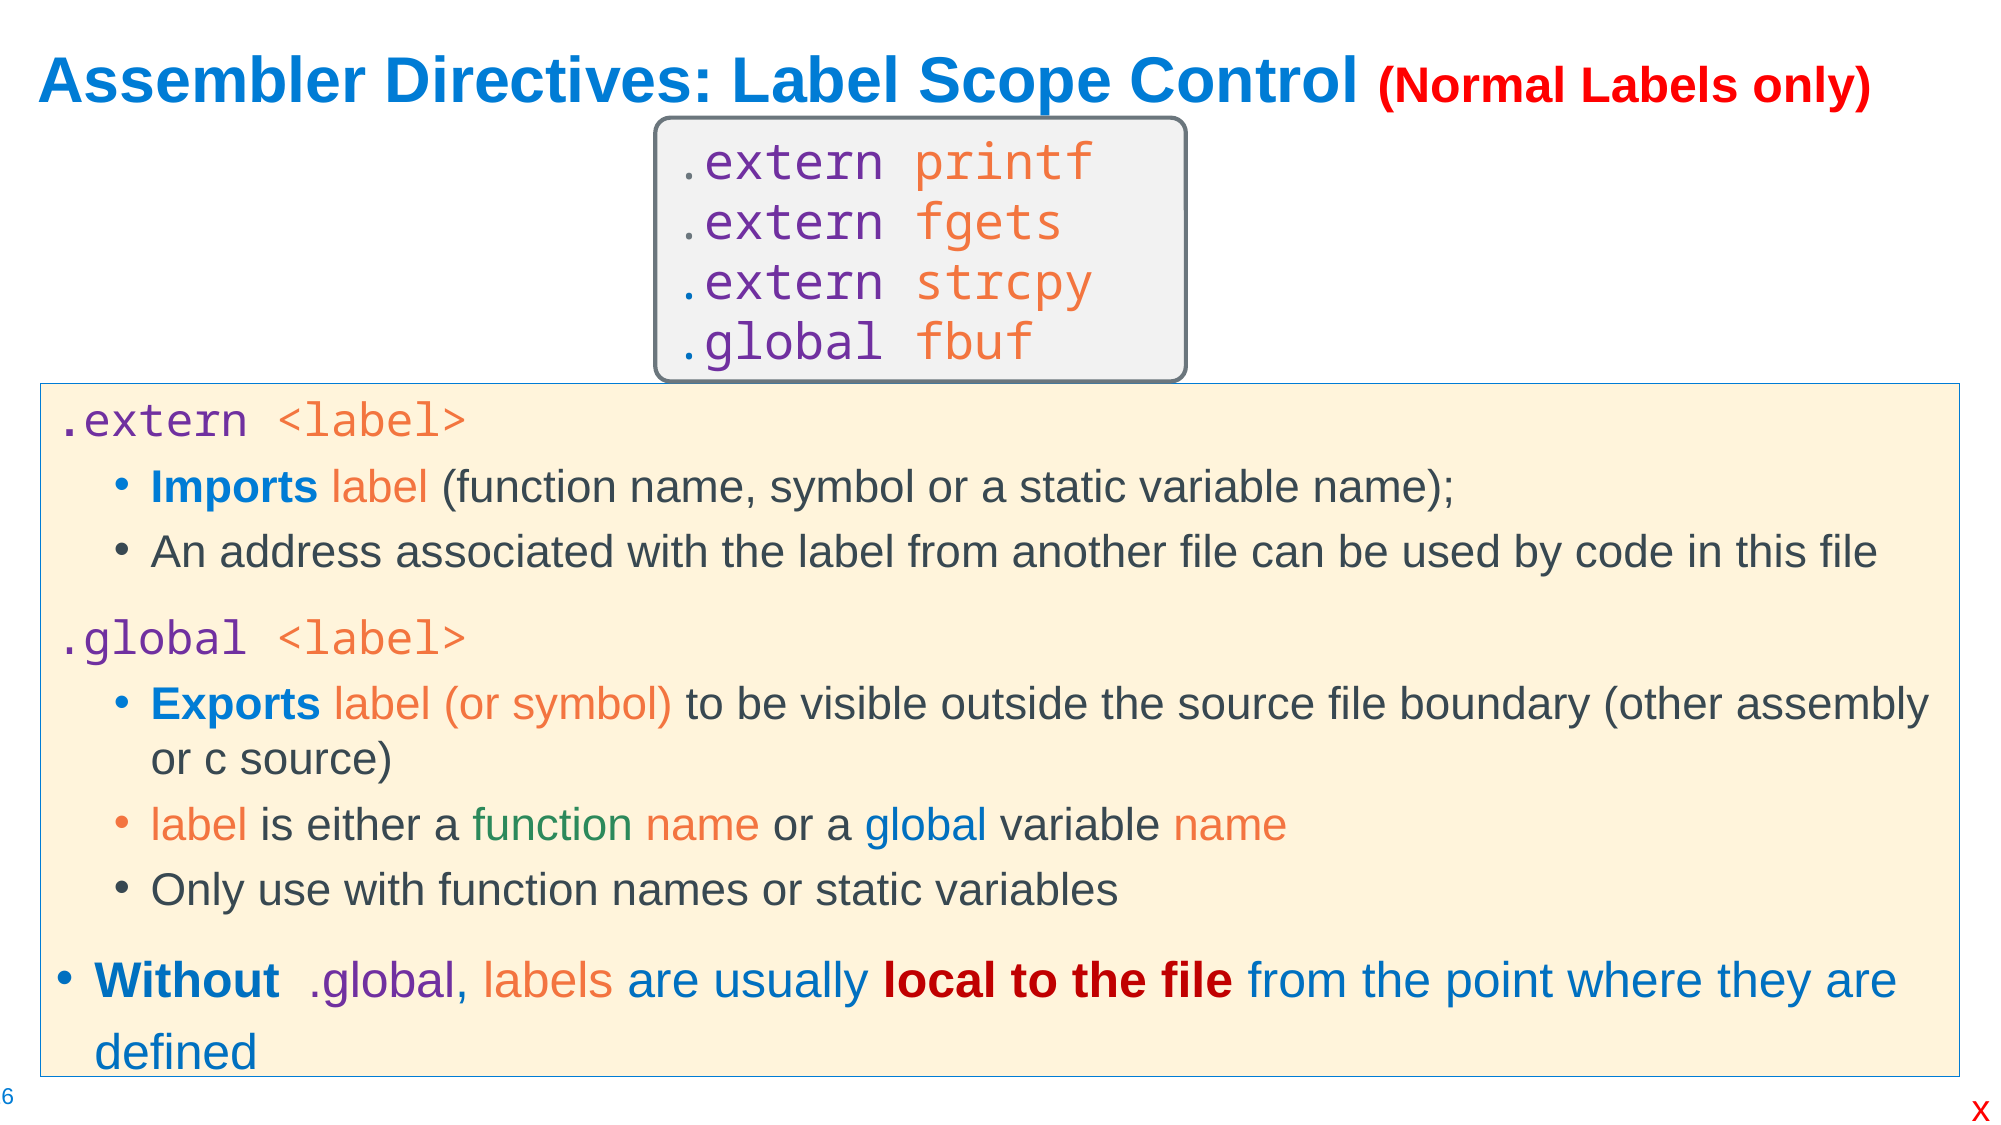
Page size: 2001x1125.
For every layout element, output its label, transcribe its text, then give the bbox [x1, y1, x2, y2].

text_box x [1956, 1076, 2000, 1125]
title Assembler Directives: Label Scope Control (Normal Labels only) [22, 48, 1957, 123]
list .extern <label> Imports label (function name, symbol or a static variable name); An address associated with the label from another file can be used by code in this file .global <label> Exports label (or symbol) to be visible outside the source file boundary (other assembly or c source) label is either a function name or a global variable name Only use with function names or static variables Without .global, labels are usually local to the file from the point where they are defined [40, 383, 1960, 1077]
text_box .extern printf .extern fgets .extern strcpy .global fbuf [655, 117, 1186, 382]
